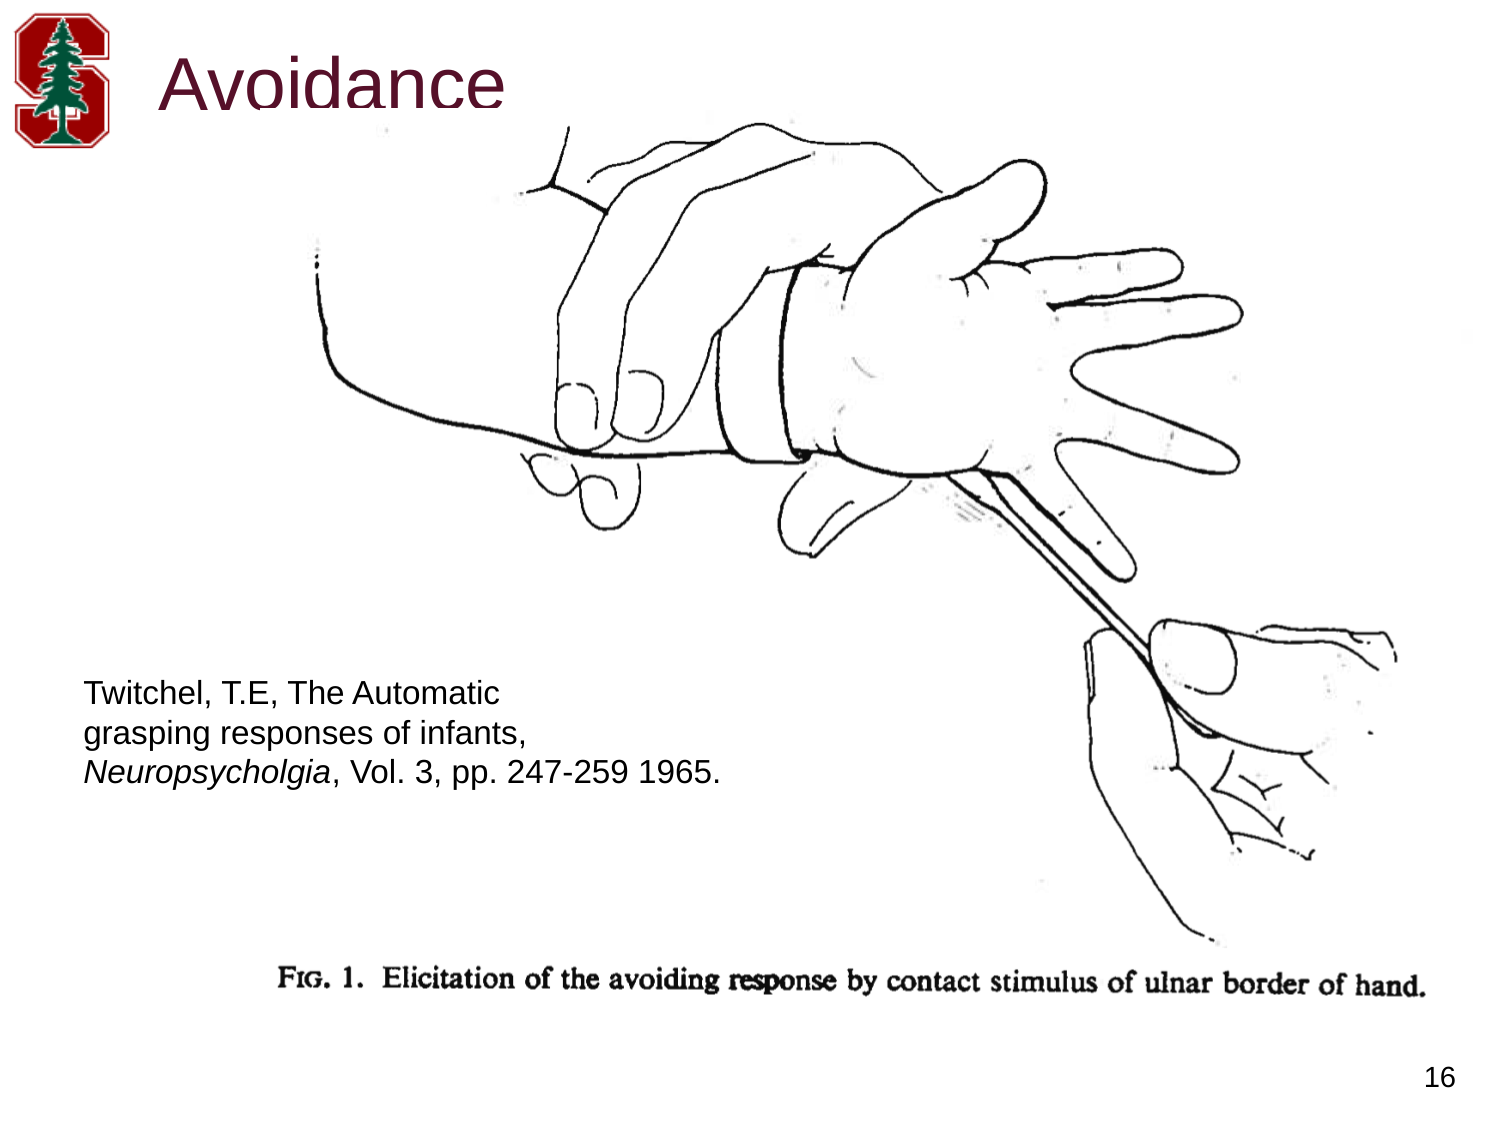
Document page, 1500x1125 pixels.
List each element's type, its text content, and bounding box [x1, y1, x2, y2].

text_box Twitchel, T.E, The Automatic grasping responses of infants, Neuropsycholgia, Vol. 3, pp. 247-259 1965. [77, 664, 255, 778]
picture [12, 10, 113, 151]
title Avoidance [152, 0, 992, 161]
picture [260, 108, 1474, 1022]
slide_number ‹#› [1415, 1030, 1463, 1100]
